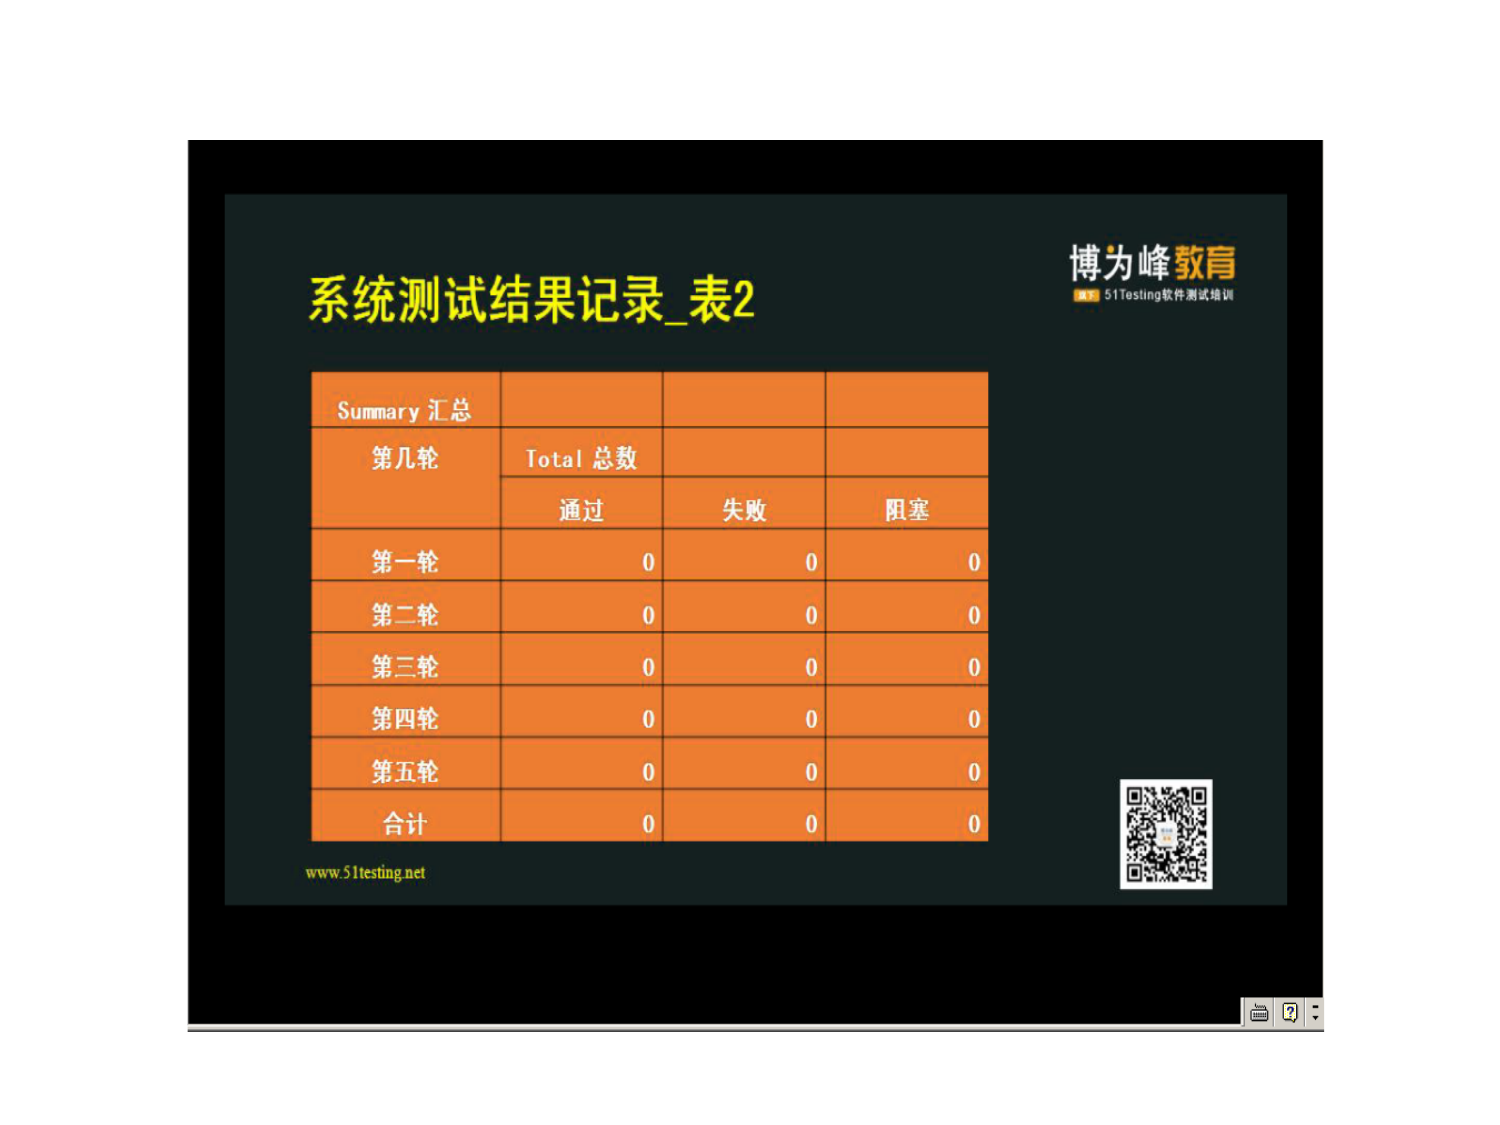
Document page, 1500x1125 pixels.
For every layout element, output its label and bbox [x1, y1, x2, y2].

picture [187, 140, 1325, 1032]
